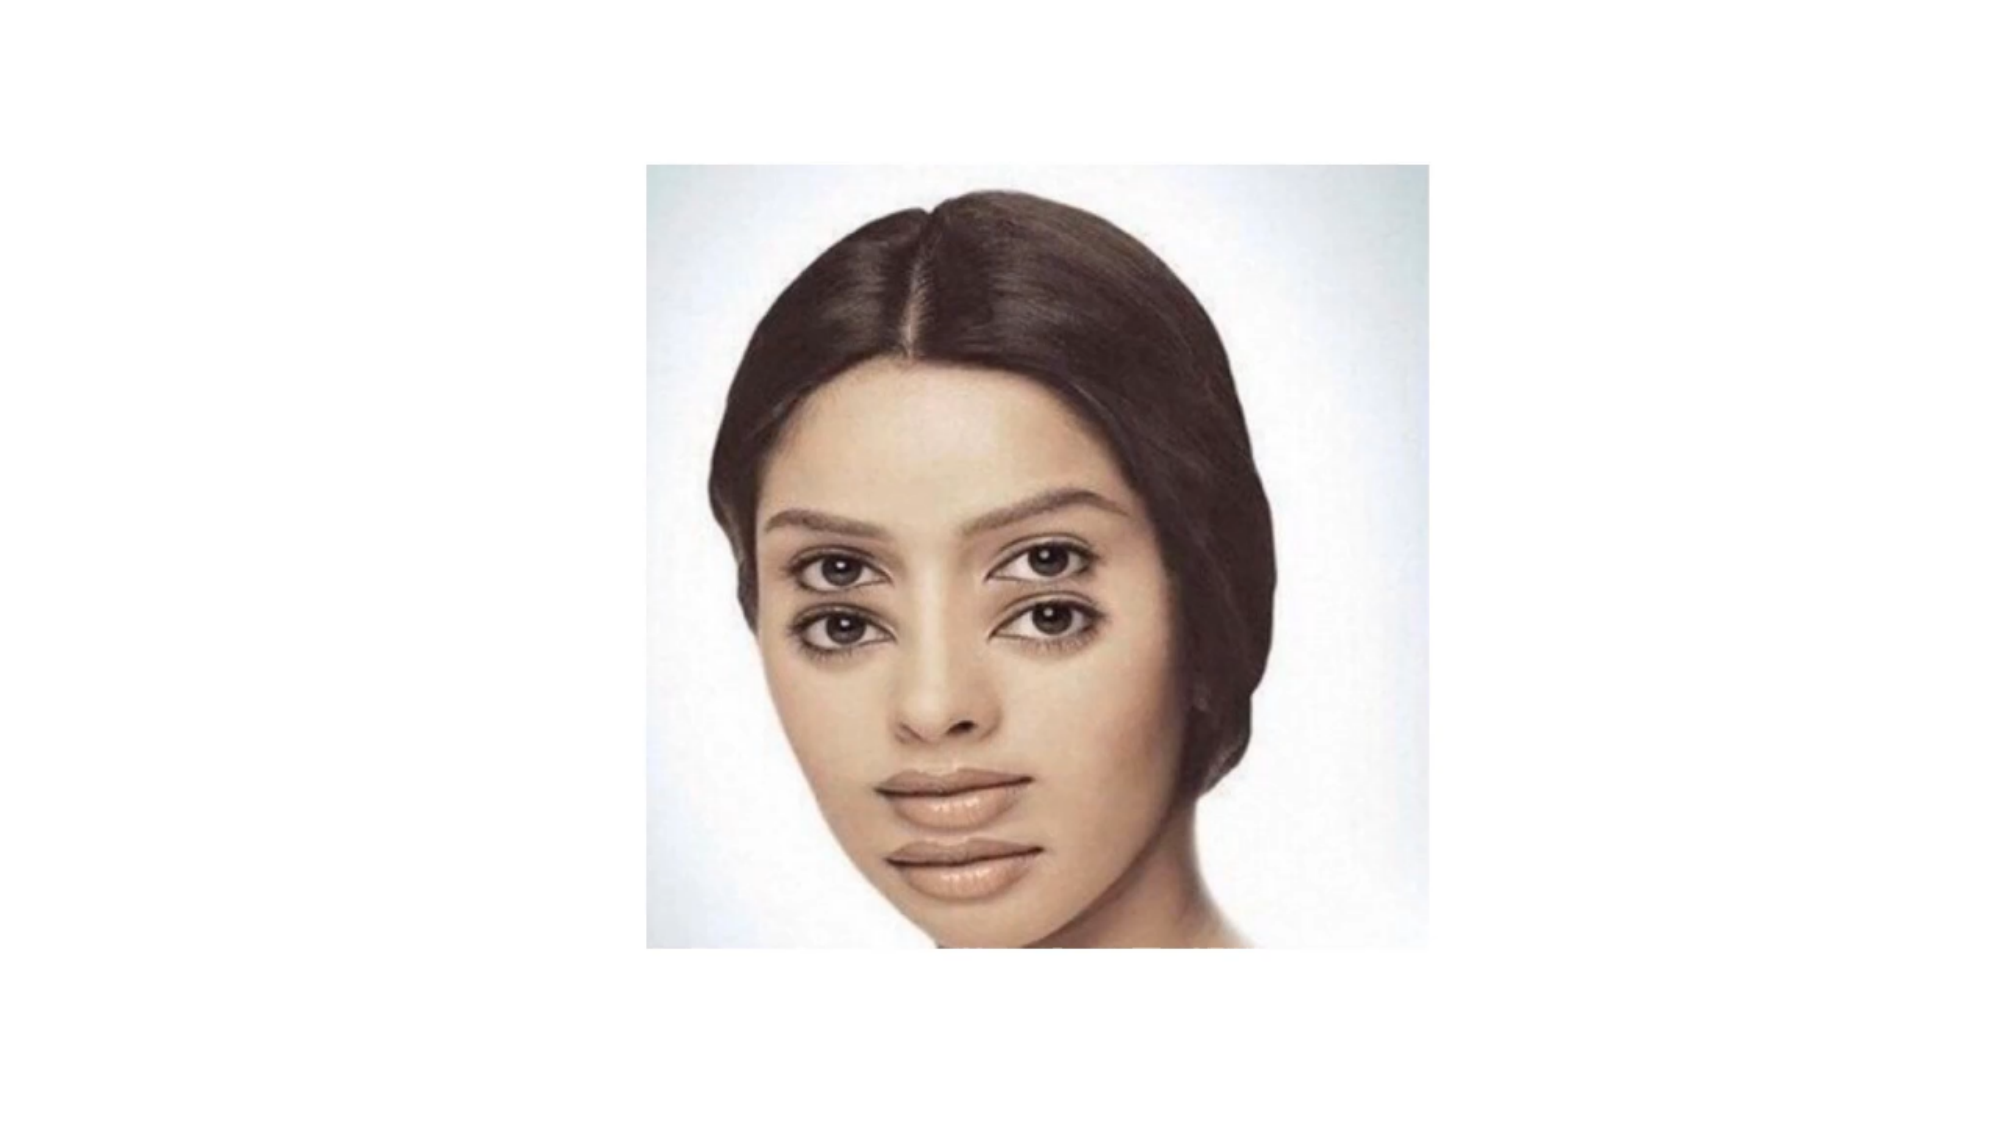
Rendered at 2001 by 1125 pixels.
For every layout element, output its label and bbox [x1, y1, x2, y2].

picture [631, 154, 1450, 971]
